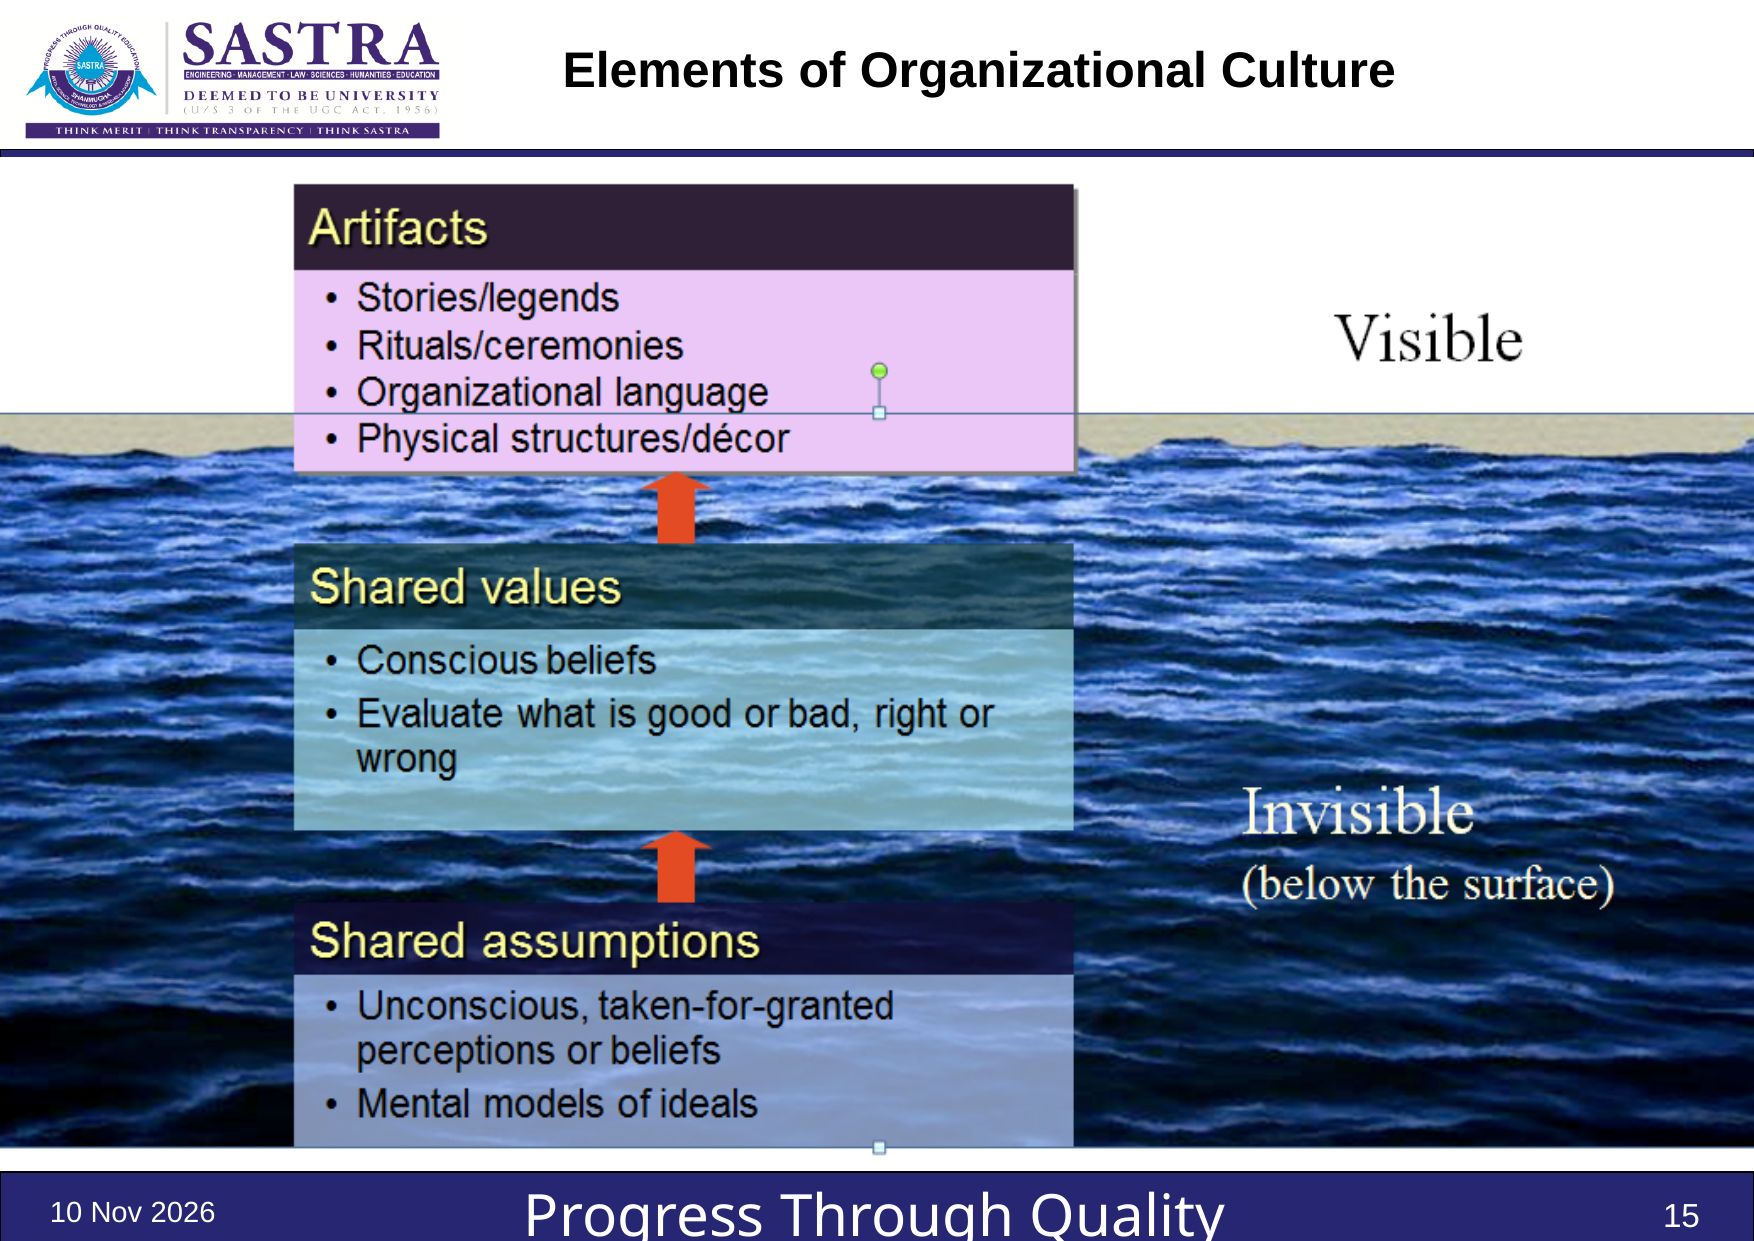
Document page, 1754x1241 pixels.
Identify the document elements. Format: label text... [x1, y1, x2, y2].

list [0, 157, 1754, 1158]
slide_number 15 [1307, 1184, 1718, 1237]
slide_number 12-Oct-24 [32, 1184, 267, 1236]
picture [0, 13, 465, 146]
title Elements of Organizational Culture [456, 28, 1502, 107]
